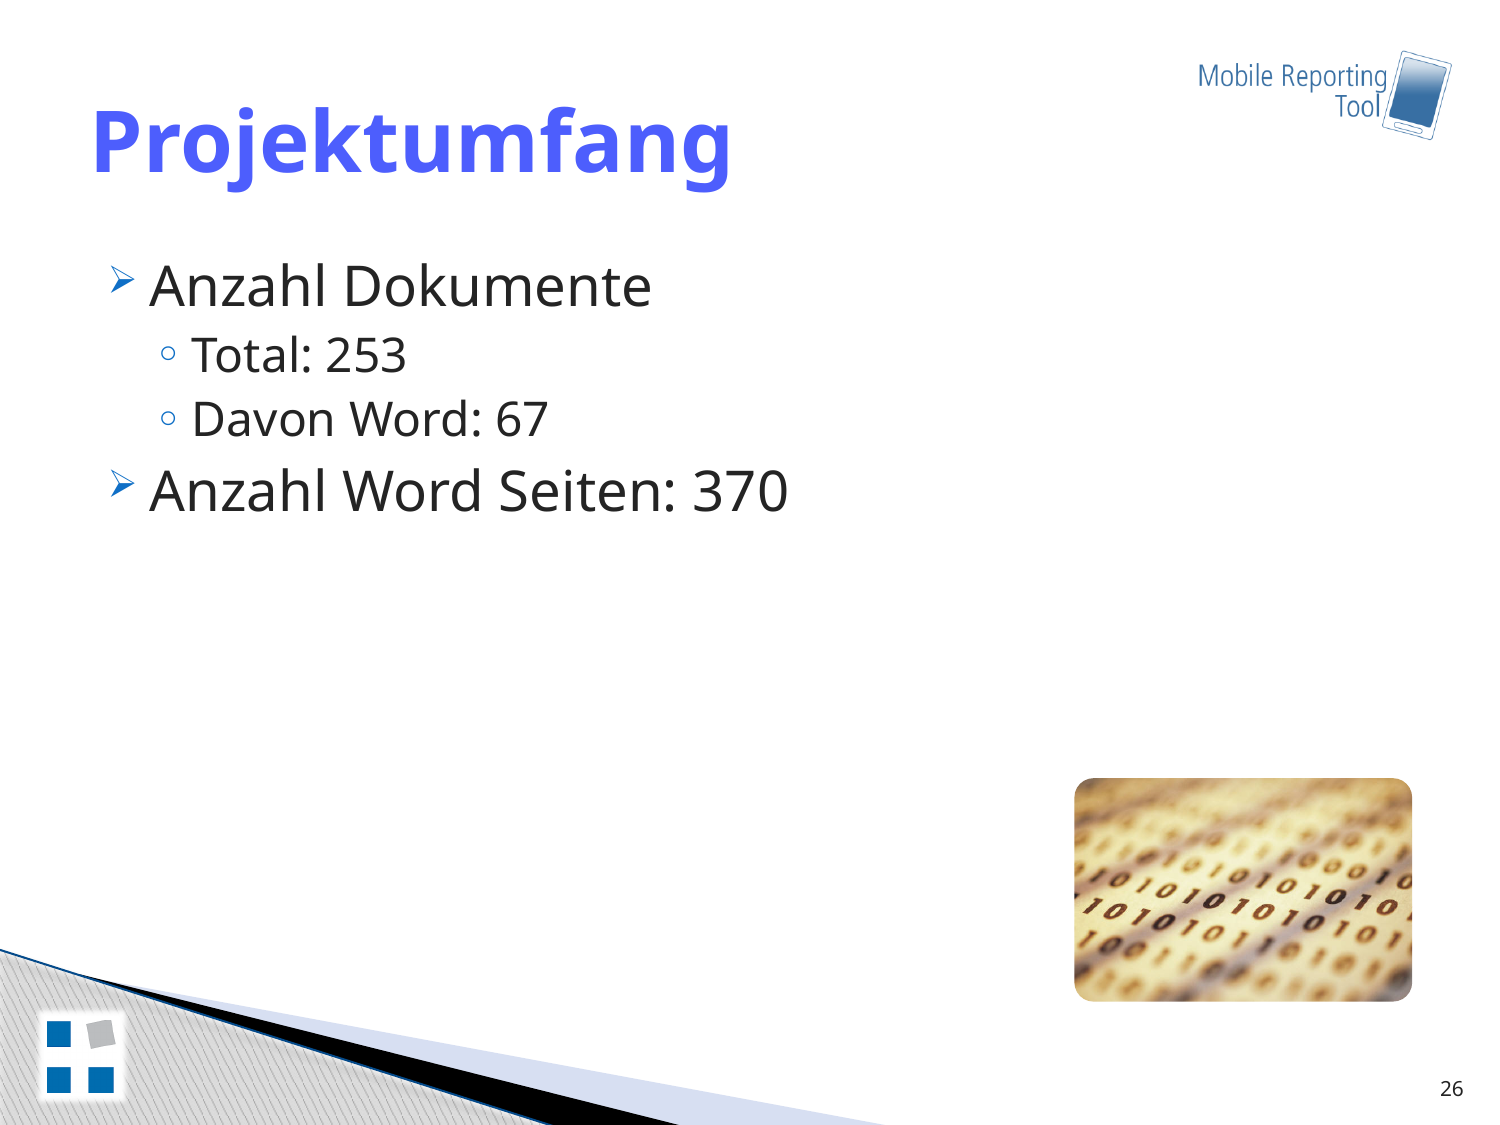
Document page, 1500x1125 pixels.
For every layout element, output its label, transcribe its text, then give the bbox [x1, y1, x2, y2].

list Anzahl Dokumente Total: 253 Davon Word: 67 Anzahl Word Seiten: 370 [75, 243, 1425, 986]
title Projektumfang [75, 45, 1425, 233]
picture [1074, 777, 1413, 1002]
picture [1187, 42, 1459, 149]
slide_number 26 [1418, 1051, 1479, 1112]
picture [47, 1020, 117, 1093]
